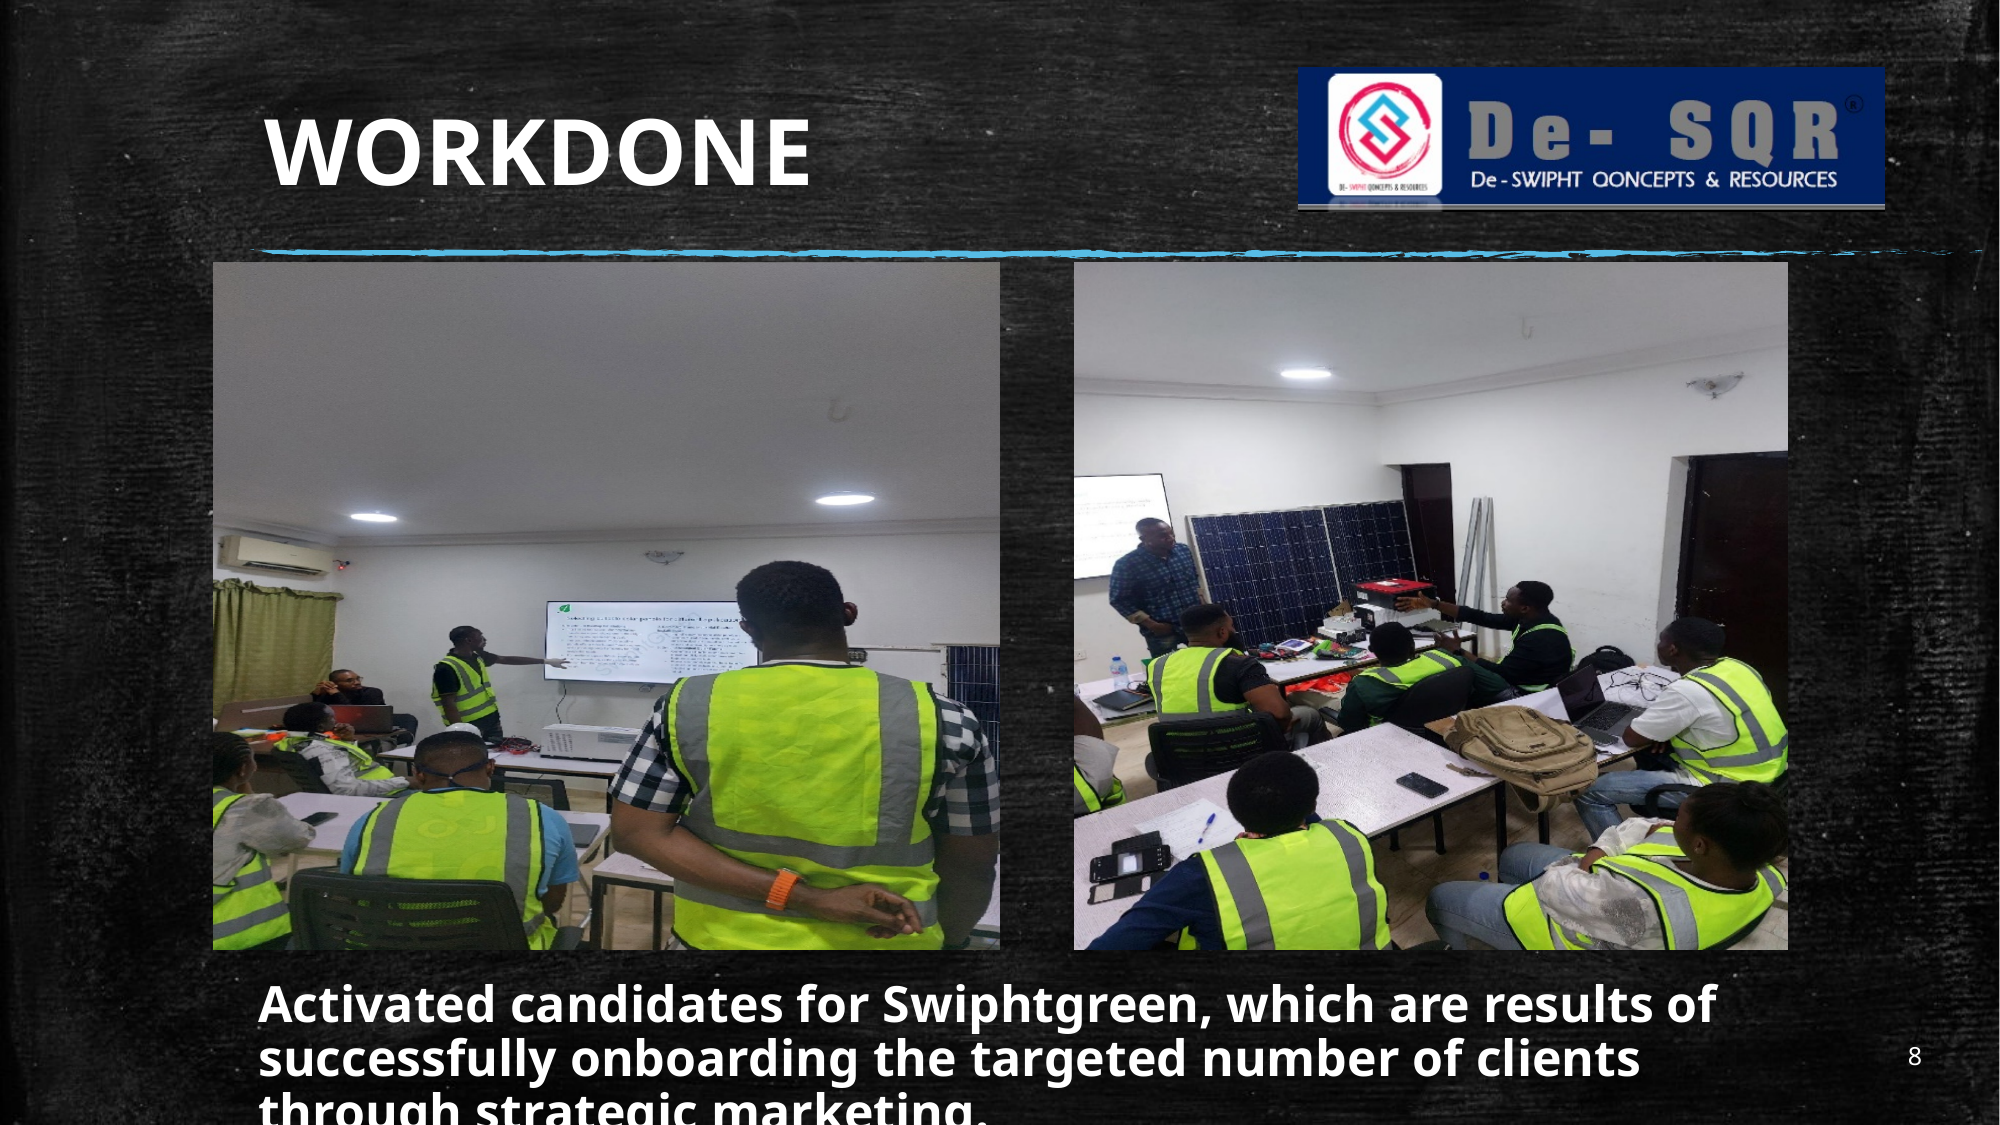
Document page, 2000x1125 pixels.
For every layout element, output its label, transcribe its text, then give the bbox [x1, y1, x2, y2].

text_box Activated candidates for Swiphtgreen, which are results of successfully onboarding the targeted number of clients through strategic marketing. [243, 971, 1844, 1125]
picture [213, 212, 1000, 1000]
slide_number 8 [1844, 1034, 1938, 1080]
title WORKDONE [249, 45, 1750, 213]
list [1074, 262, 1788, 950]
picture [1298, 67, 1885, 212]
